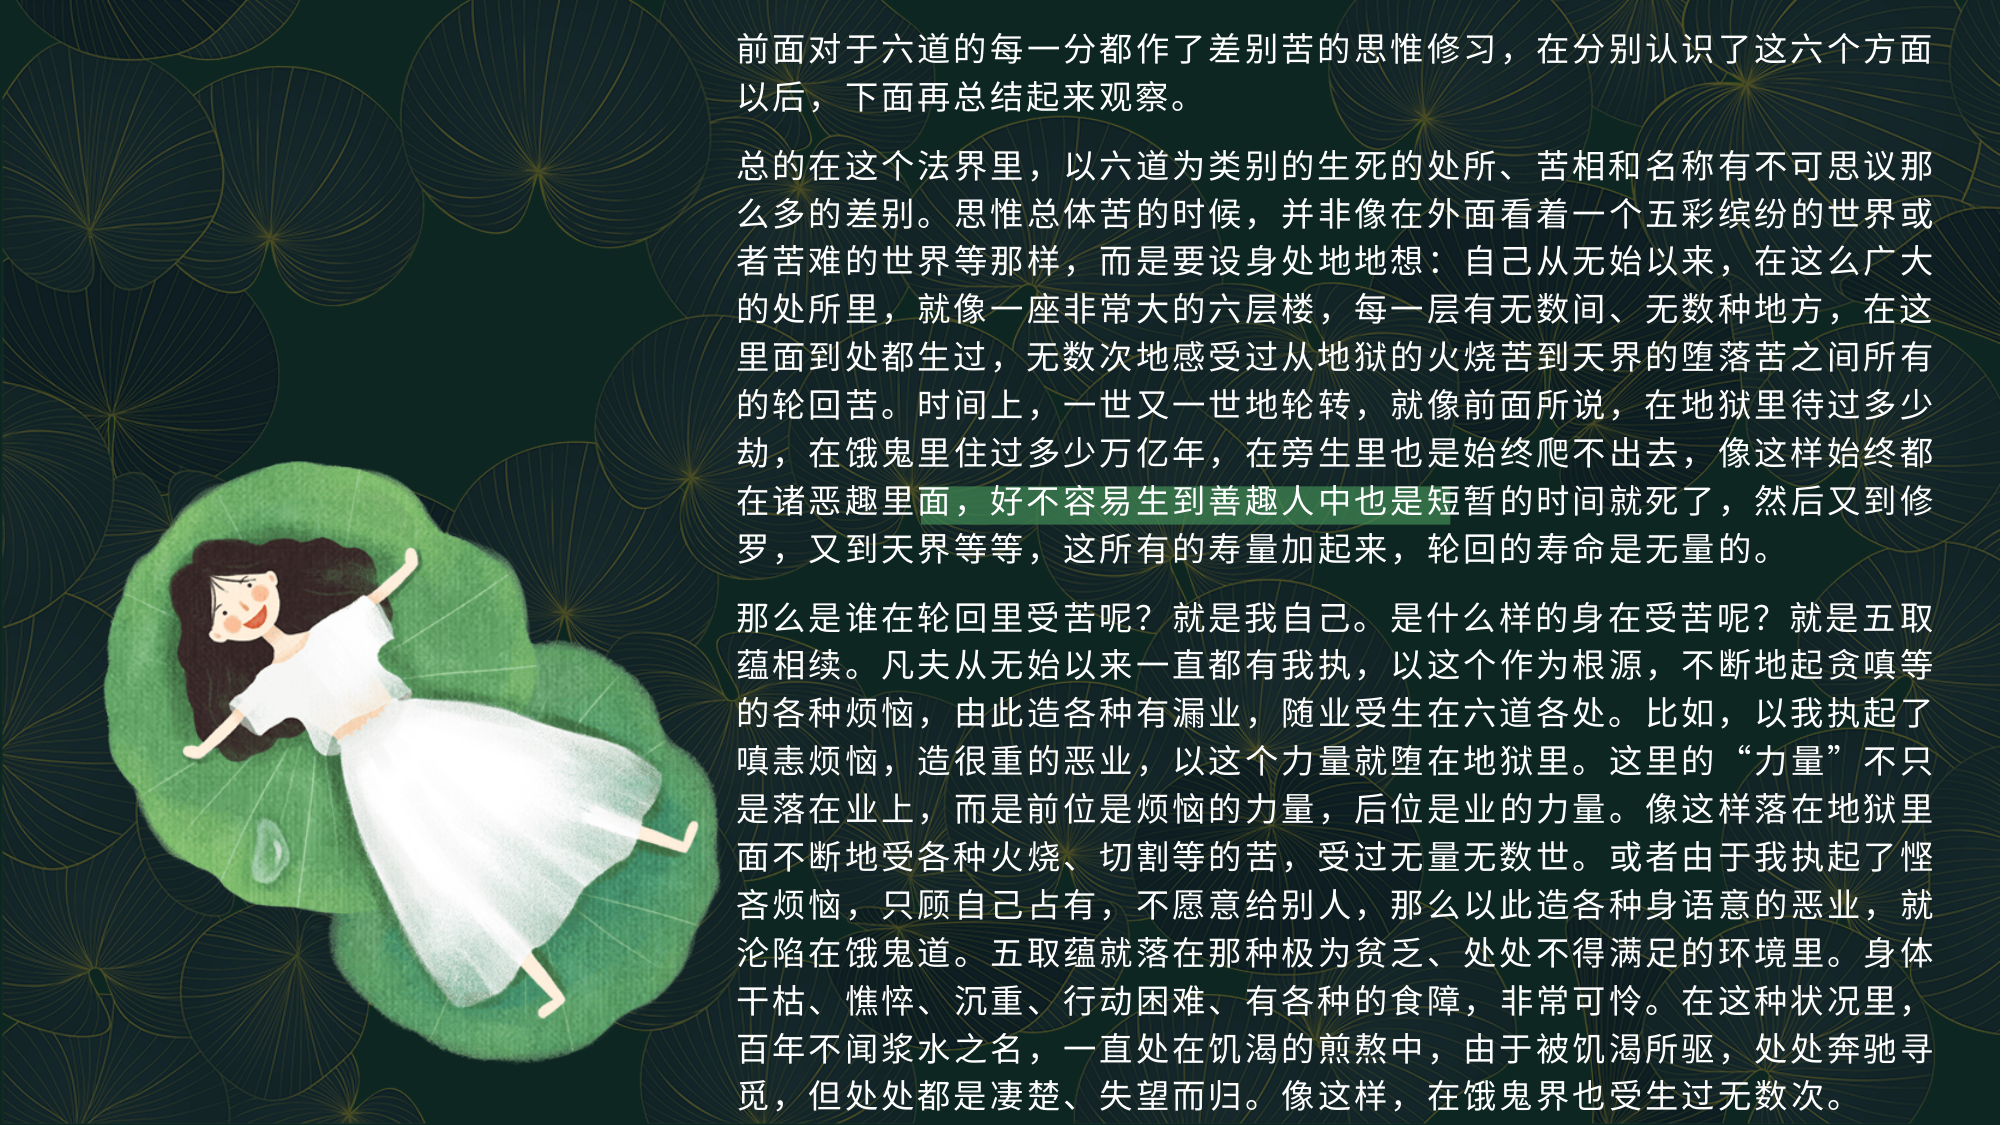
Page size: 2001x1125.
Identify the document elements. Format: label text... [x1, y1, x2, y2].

picture [0, 0, 2000, 1125]
text_box 前面对于六道的每一分都作了差别苦的思惟修习，在分别认识了这六个方面以后，下面再总结起来观察。 总的在这个法界里，以六道为类别的生死的处所、苦相和名称有不可思议那么多的差别。思惟总体苦的时候，并非像在外面看着一个五彩缤纷的世界或者苦难的世界等那样，而是要设身处地地想：自己从无始以来，在这么广大的处所里，就像一座非常大的六层楼，每一层有无数间、无数种地方，在这里面到处都生过，无数次地感受过从地狱的火烧苦到天界的堕落苦之间所有的轮回苦。时间上，一世又一世地轮转，就像前面所说，在地狱里待过多少劫，在饿鬼里住过多少万亿年，在旁生里也是始终爬不出去，像这样始终都在诸恶趣里面，好不容易生到善趣人中也是短暂的时间就死了，然后又到修罗，又到天界等等，这所有的寿量加起来，轮回的寿命是无量的。 那么是谁在轮回里受苦呢？就是我自己。是什么样的身在受苦呢？就是五取蕴相续。凡夫从无始以来一直都有我执，以这个作为根源，不断地起贪嗔等的各种烦恼，由此造各种有漏业，随业受生在六道各处。比如，以我执起了嗔恚烦恼，造很重的恶业，以这个力量就堕在地狱里。这里的“力量”不只是落在业上，而是前位是烦恼的力量，后位是业的力量。像这样落在地狱里面不断地受各种火烧、切割等的苦，受过无量无数世。或者由于我执起了悭吝烦恼，只顾自己占有，不愿意给别人，那么以此造各种身语意的恶业，就沦陷在饿鬼道。五取蕴就落在那种极为贫乏、处处不得满足的环境里。身体干枯、憔悴、沉重、行动困难、有各种的食障，非常可怜。在这种状况里，百年不闻浆水之名，一直处在饥渴的煎熬中，由于被饥渴所驱，处处奔驰寻觅，但处处都是凄楚、失望而归。像这样，在饿鬼界也受生过无数次。 [735, 13, 1979, 1110]
